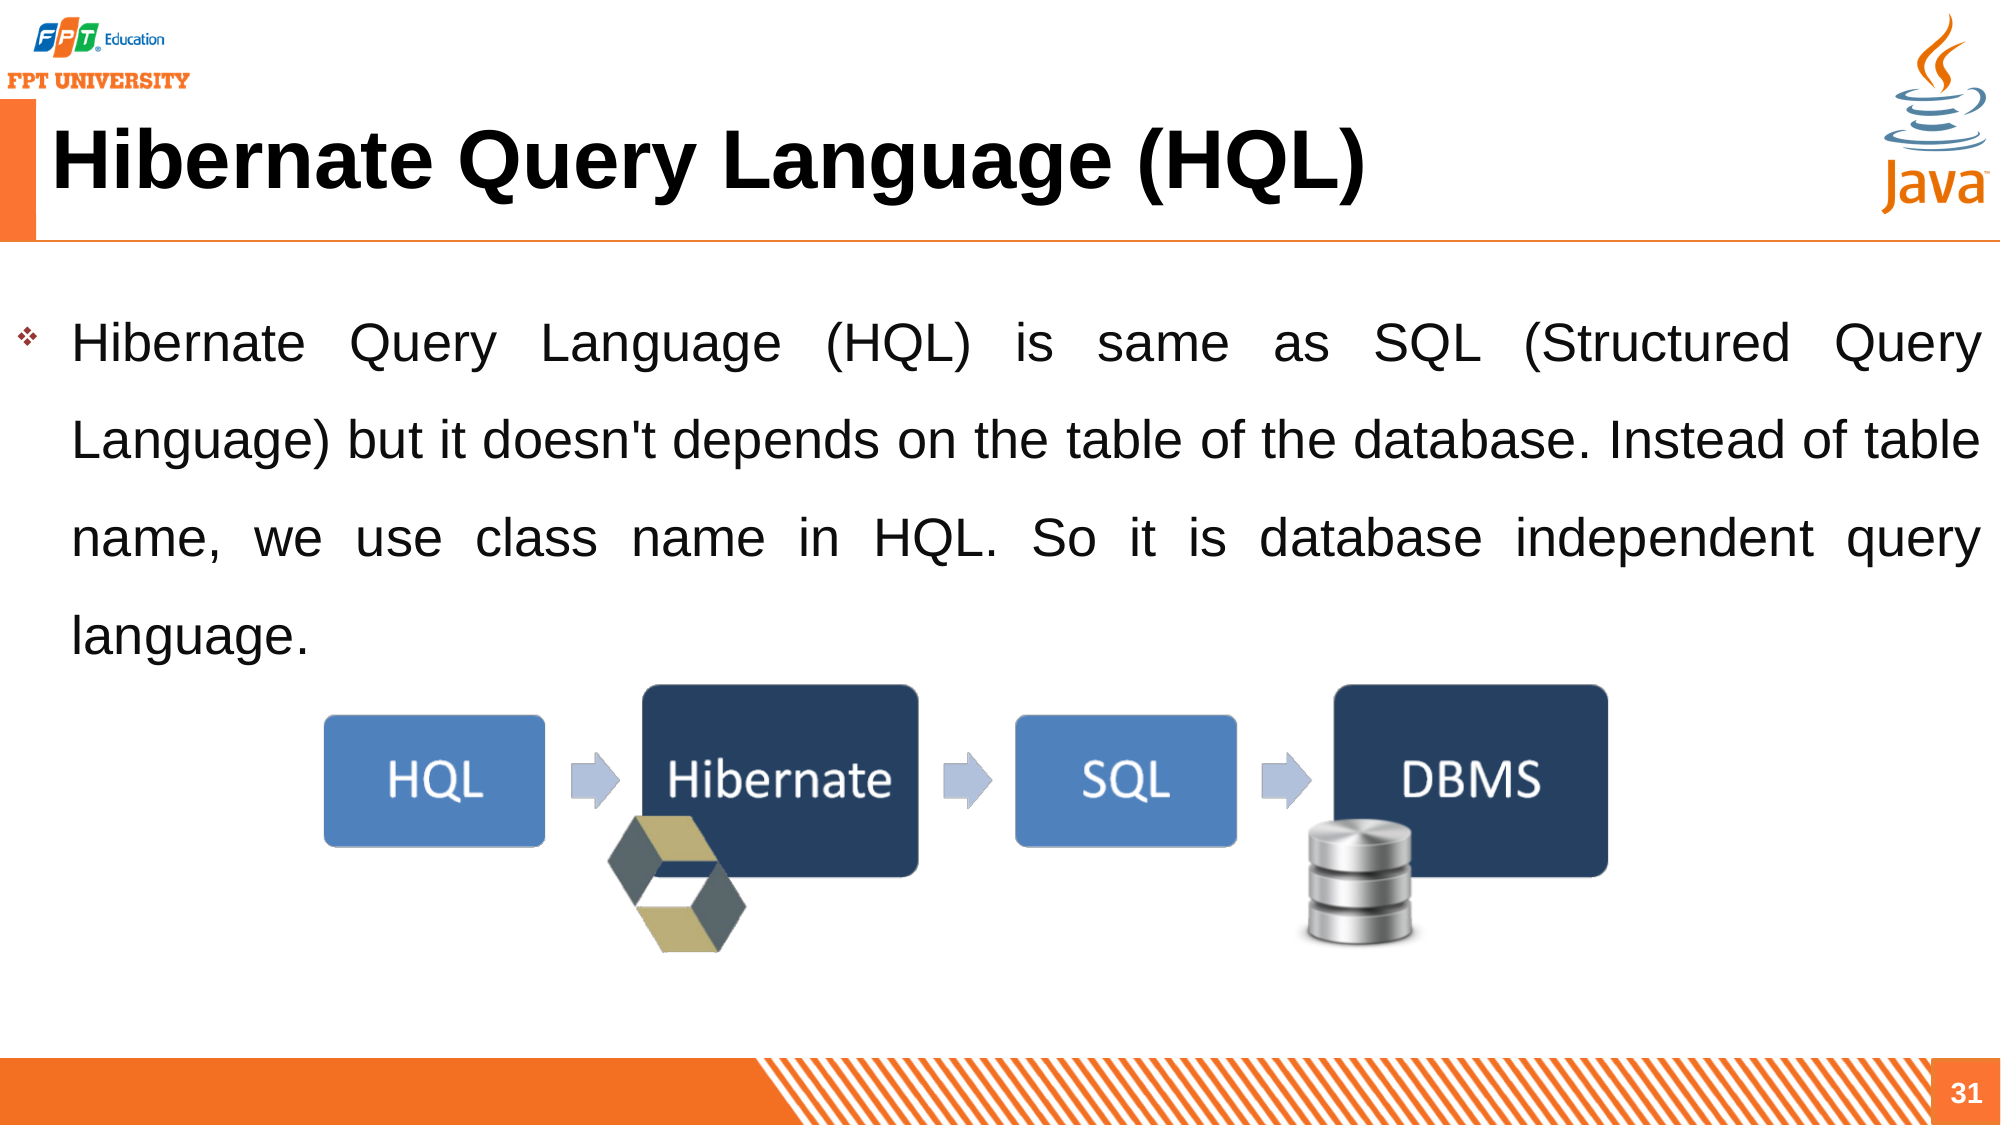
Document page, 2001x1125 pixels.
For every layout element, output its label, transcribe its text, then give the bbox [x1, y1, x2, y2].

slide_number 31 [1933, 1059, 2000, 1124]
picture [1868, 4, 2000, 226]
picture [0, 2, 197, 99]
picture [320, 661, 1613, 954]
list Hibernate Query Language (HQL) is same as SQL (Structured Query Language) but it doesn't depends on the table of the database. Instead of table name, we use class name in HQL. So it is database independent query language. [0, 266, 2000, 1057]
picture [0, 1058, 1934, 1125]
title Hibernate Query Language (HQL) [36, 108, 1869, 215]
